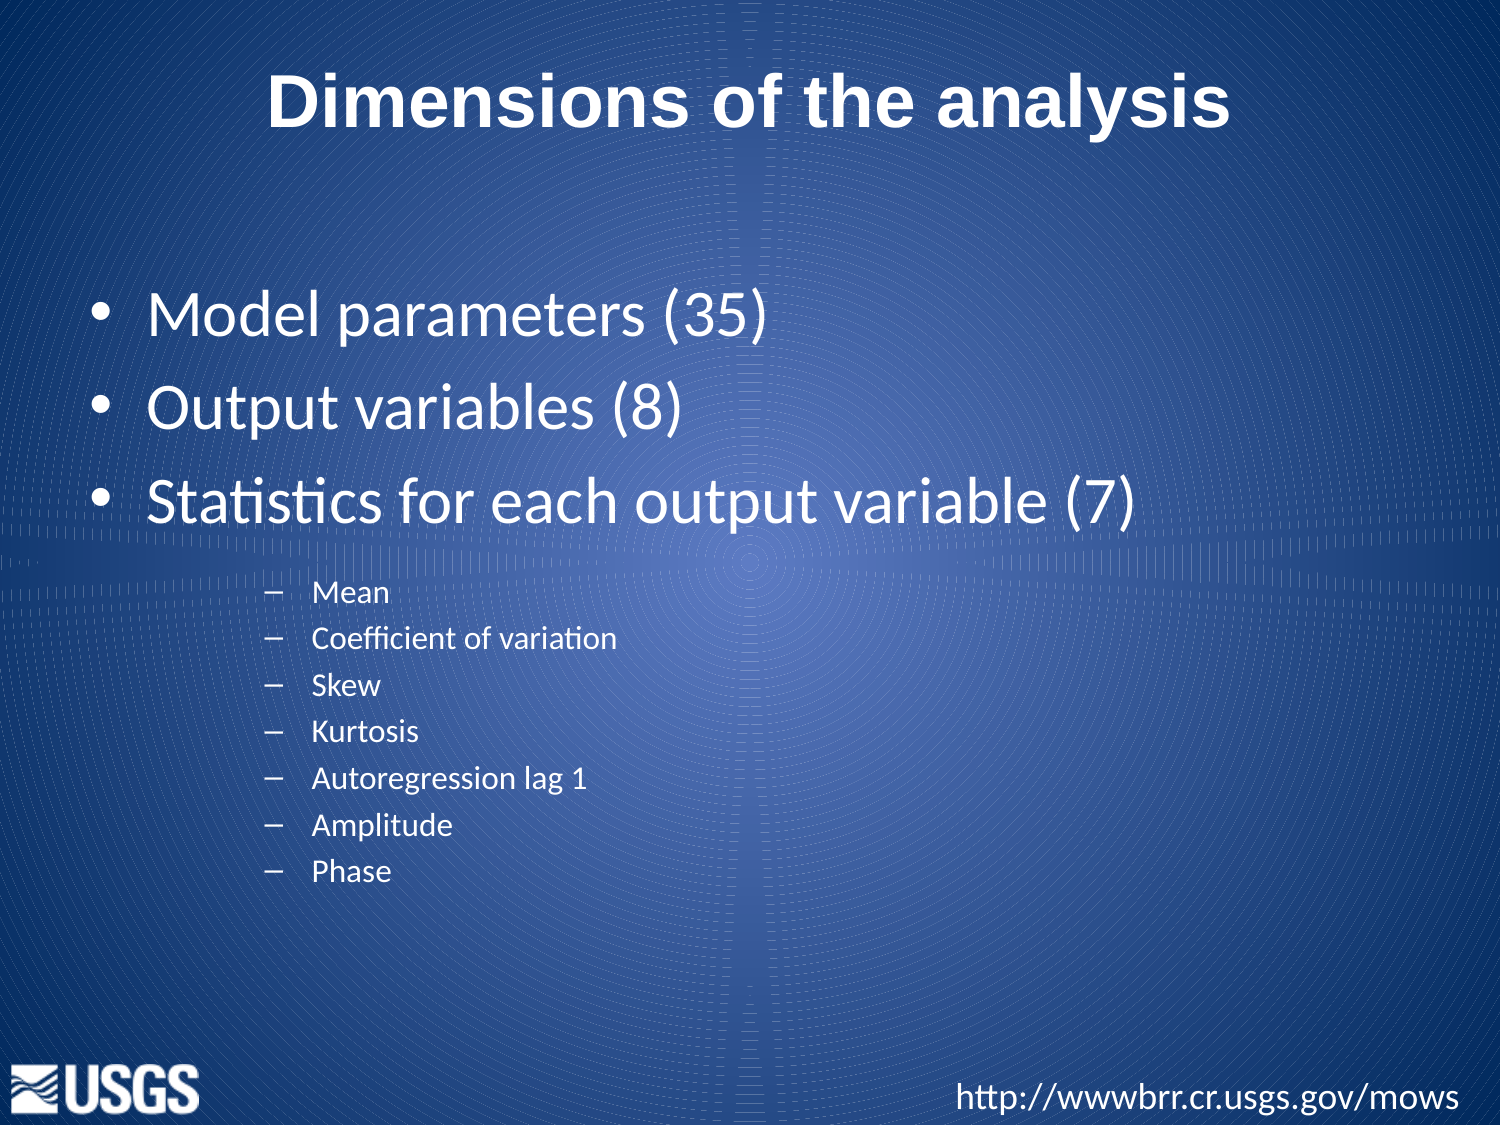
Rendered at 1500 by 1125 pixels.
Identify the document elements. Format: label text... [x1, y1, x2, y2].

list Model parameters (35) Output variables (8) Statistics for each output variable (7) [75, 262, 1425, 1005]
title Dimensions of the analysis [75, 45, 1425, 233]
text_box Mean Coefficient of variation Skew Kurtosis Autoregression lag 1 Amplitude Phase [174, 562, 688, 963]
